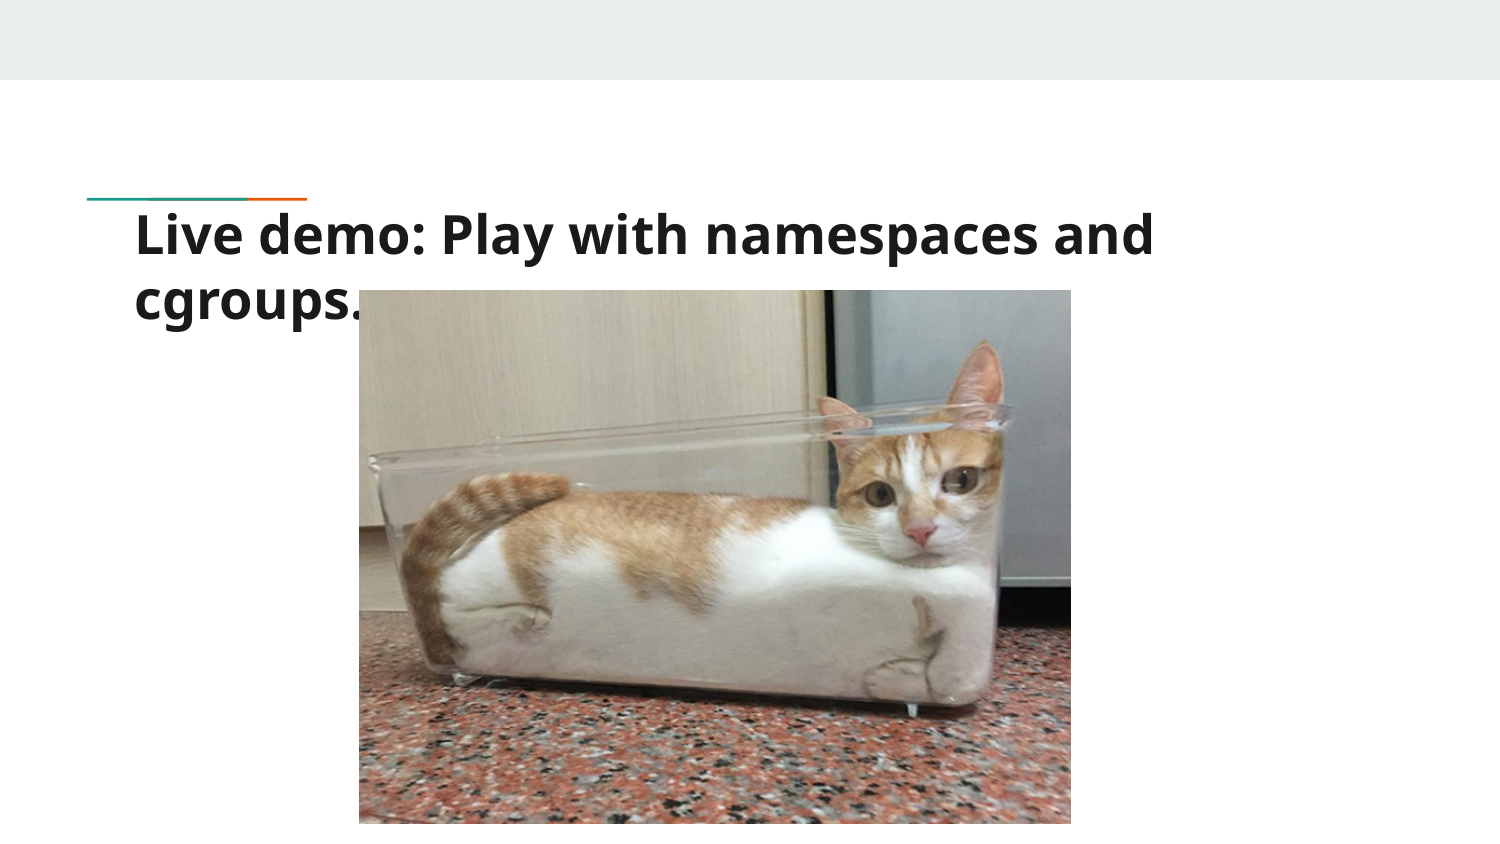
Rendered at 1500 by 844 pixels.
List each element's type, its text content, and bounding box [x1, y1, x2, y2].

title Live demo: Play with namespaces and cgroups. [119, 185, 1381, 274]
picture [358, 290, 1072, 825]
